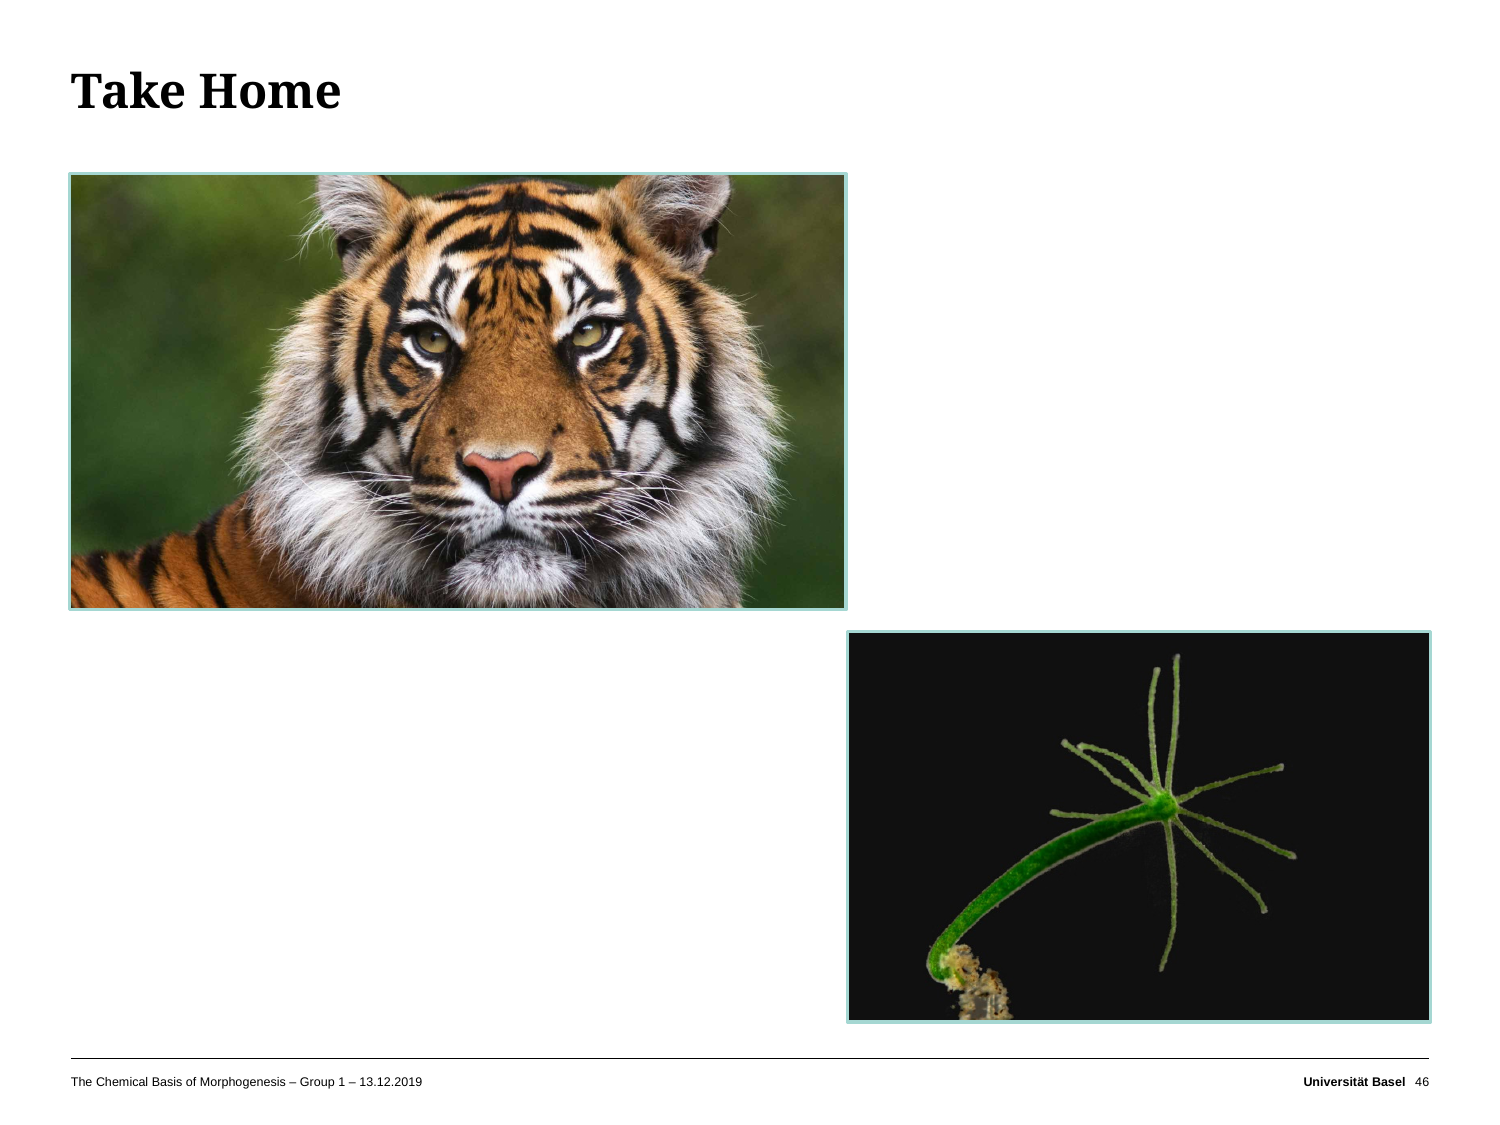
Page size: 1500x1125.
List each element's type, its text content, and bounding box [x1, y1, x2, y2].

title Take Home [70, 66, 1430, 191]
picture [70, 175, 845, 609]
footer Universität Basel [1092, 1070, 1405, 1100]
picture [848, 633, 1430, 1021]
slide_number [70, 1070, 425, 1100]
slide_number 46 [1405, 1070, 1430, 1100]
